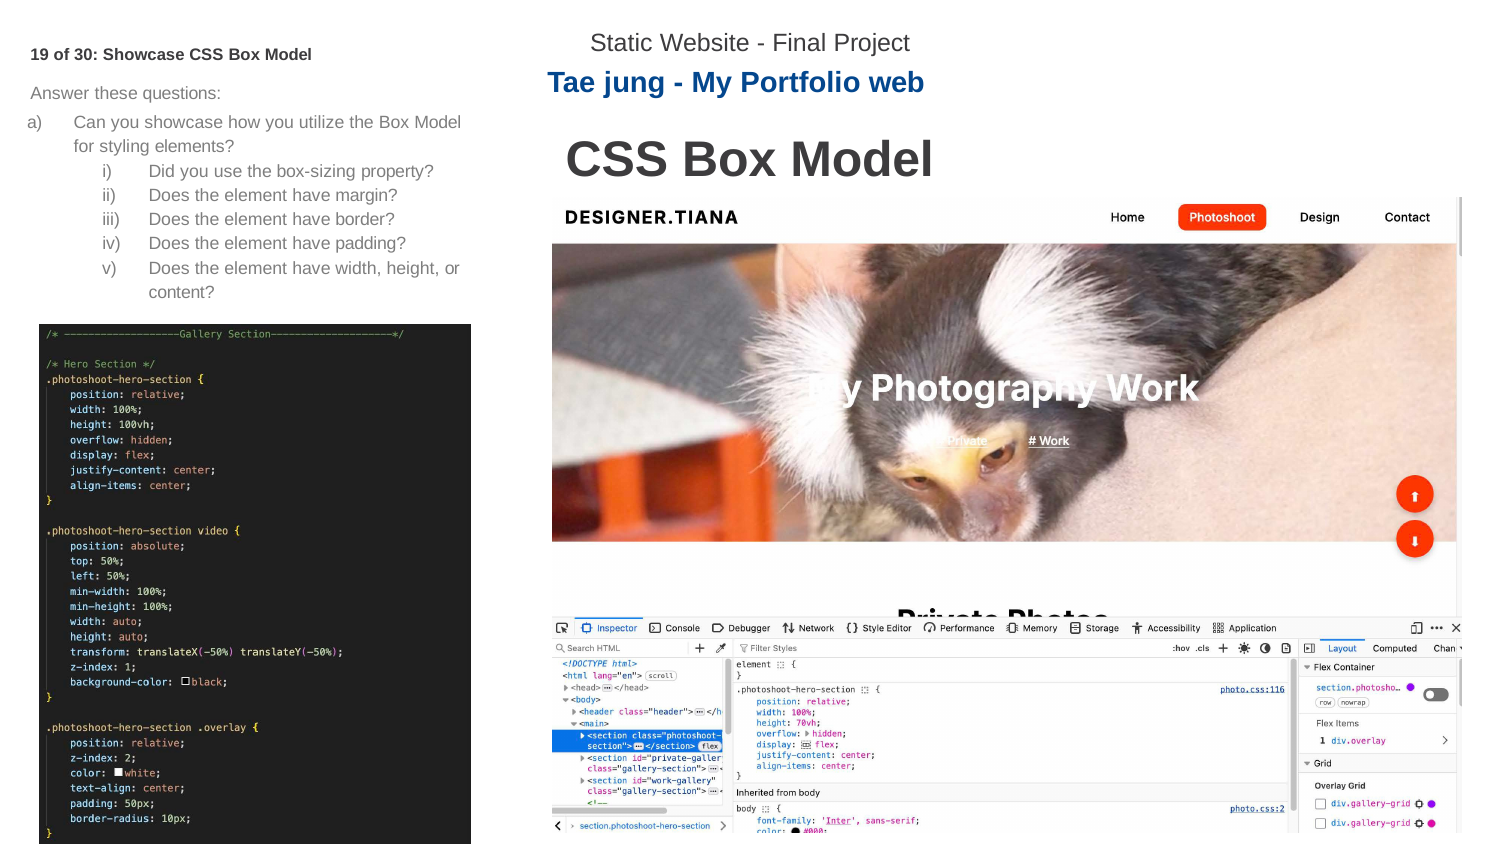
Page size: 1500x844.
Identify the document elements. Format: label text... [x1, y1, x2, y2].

text_box a) Can you showcase how you utilize the Box Model for styling elements? [25, 106, 465, 157]
picture [552, 197, 1463, 833]
text_box Static Website - Final Project Tae jung - My Portfolio web [545, 18, 929, 98]
picture [39, 324, 471, 844]
text_box 19 of 30: Showcase CSS Box Model [28, 41, 315, 64]
text_box CSS Box Model [563, 124, 937, 187]
text_box Answer these questions: [28, 80, 226, 104]
text_box Did you use the box-sizing property? Does the element have margin? Does the element have border? Does the element have padding? Does the element have width, height, or content? [100, 154, 463, 302]
